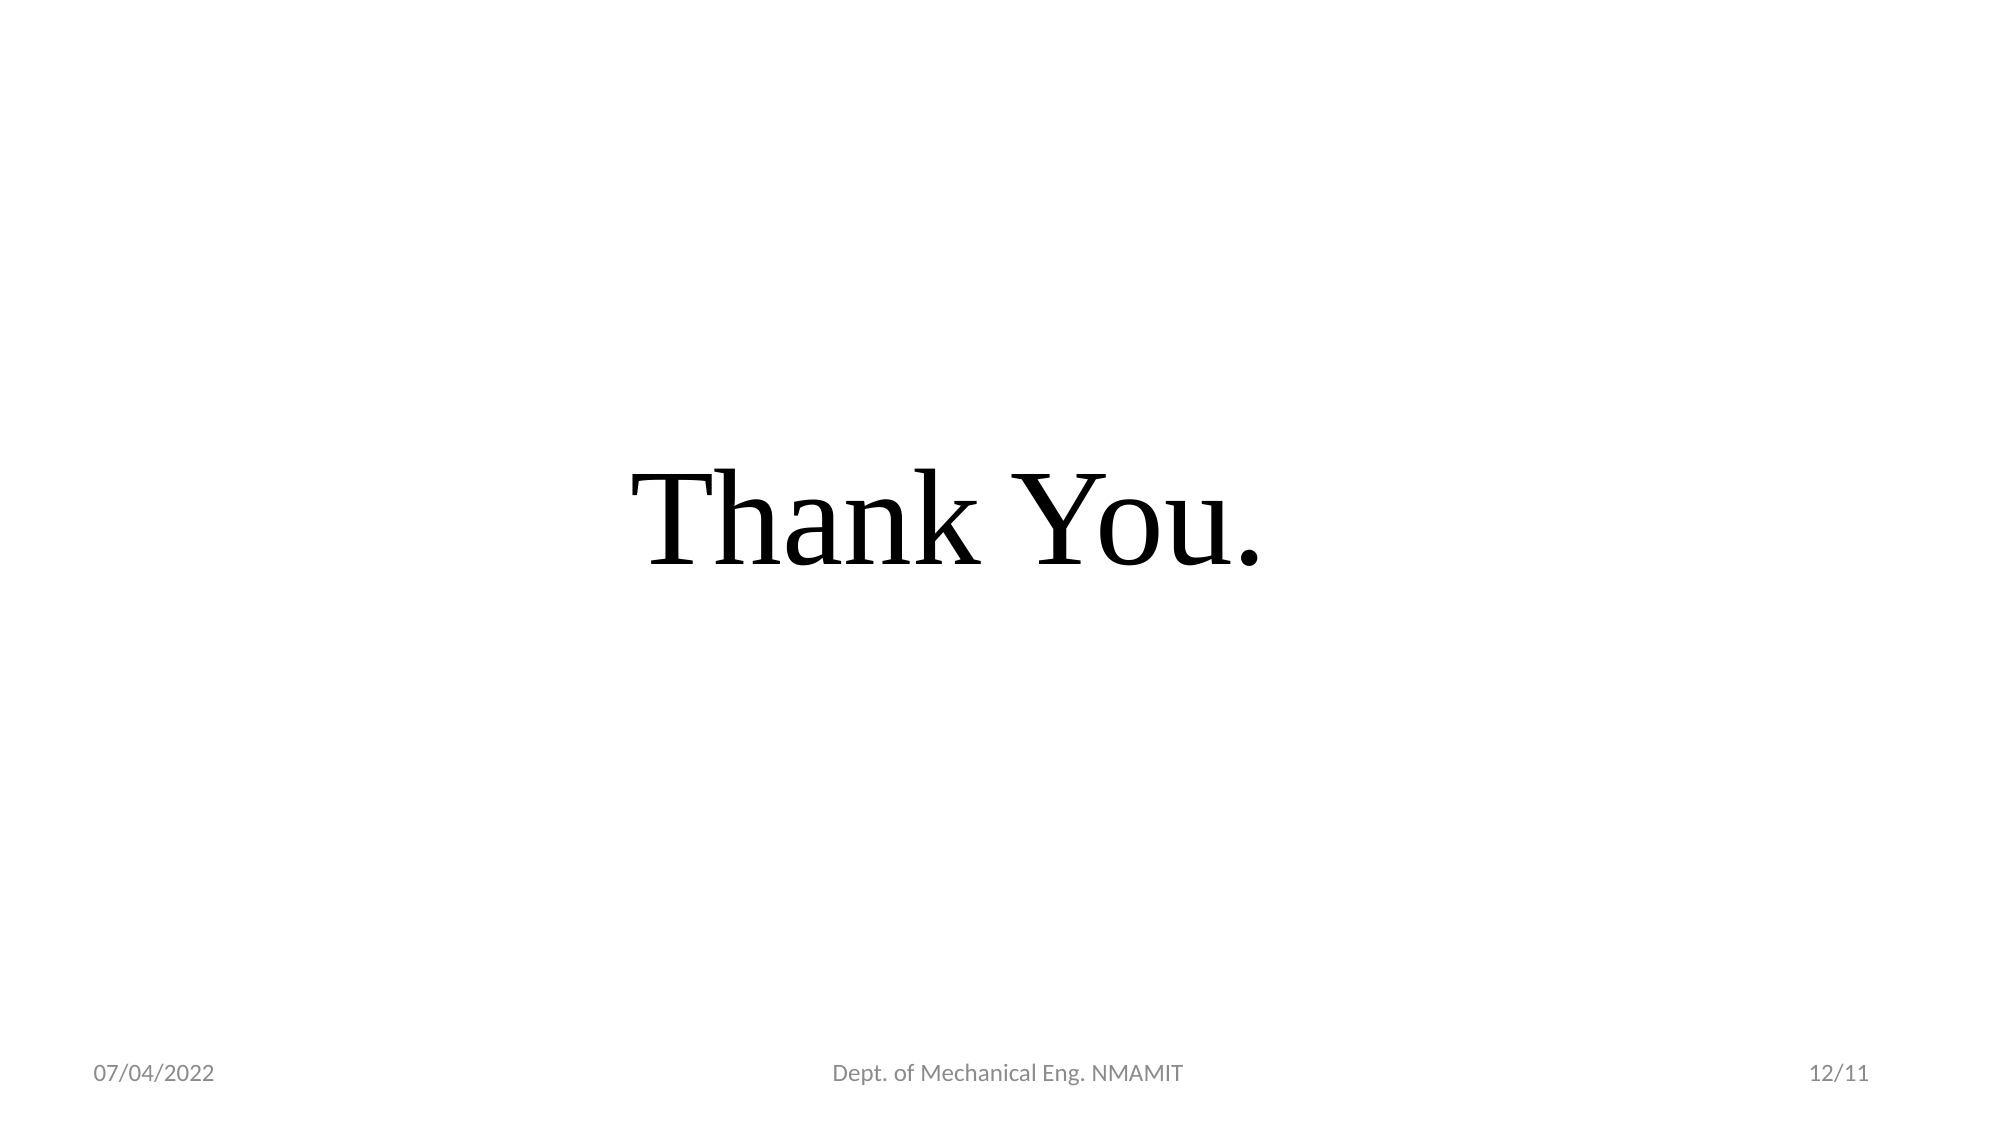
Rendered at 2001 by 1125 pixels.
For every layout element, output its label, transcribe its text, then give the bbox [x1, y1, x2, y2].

text_box Dept. of Mechanical Eng. NMAMIT [817, 1041, 1312, 1102]
slide_number 12/11 [1434, 1041, 1885, 1102]
title Thank You. [103, 411, 1829, 629]
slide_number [78, 1041, 529, 1102]
